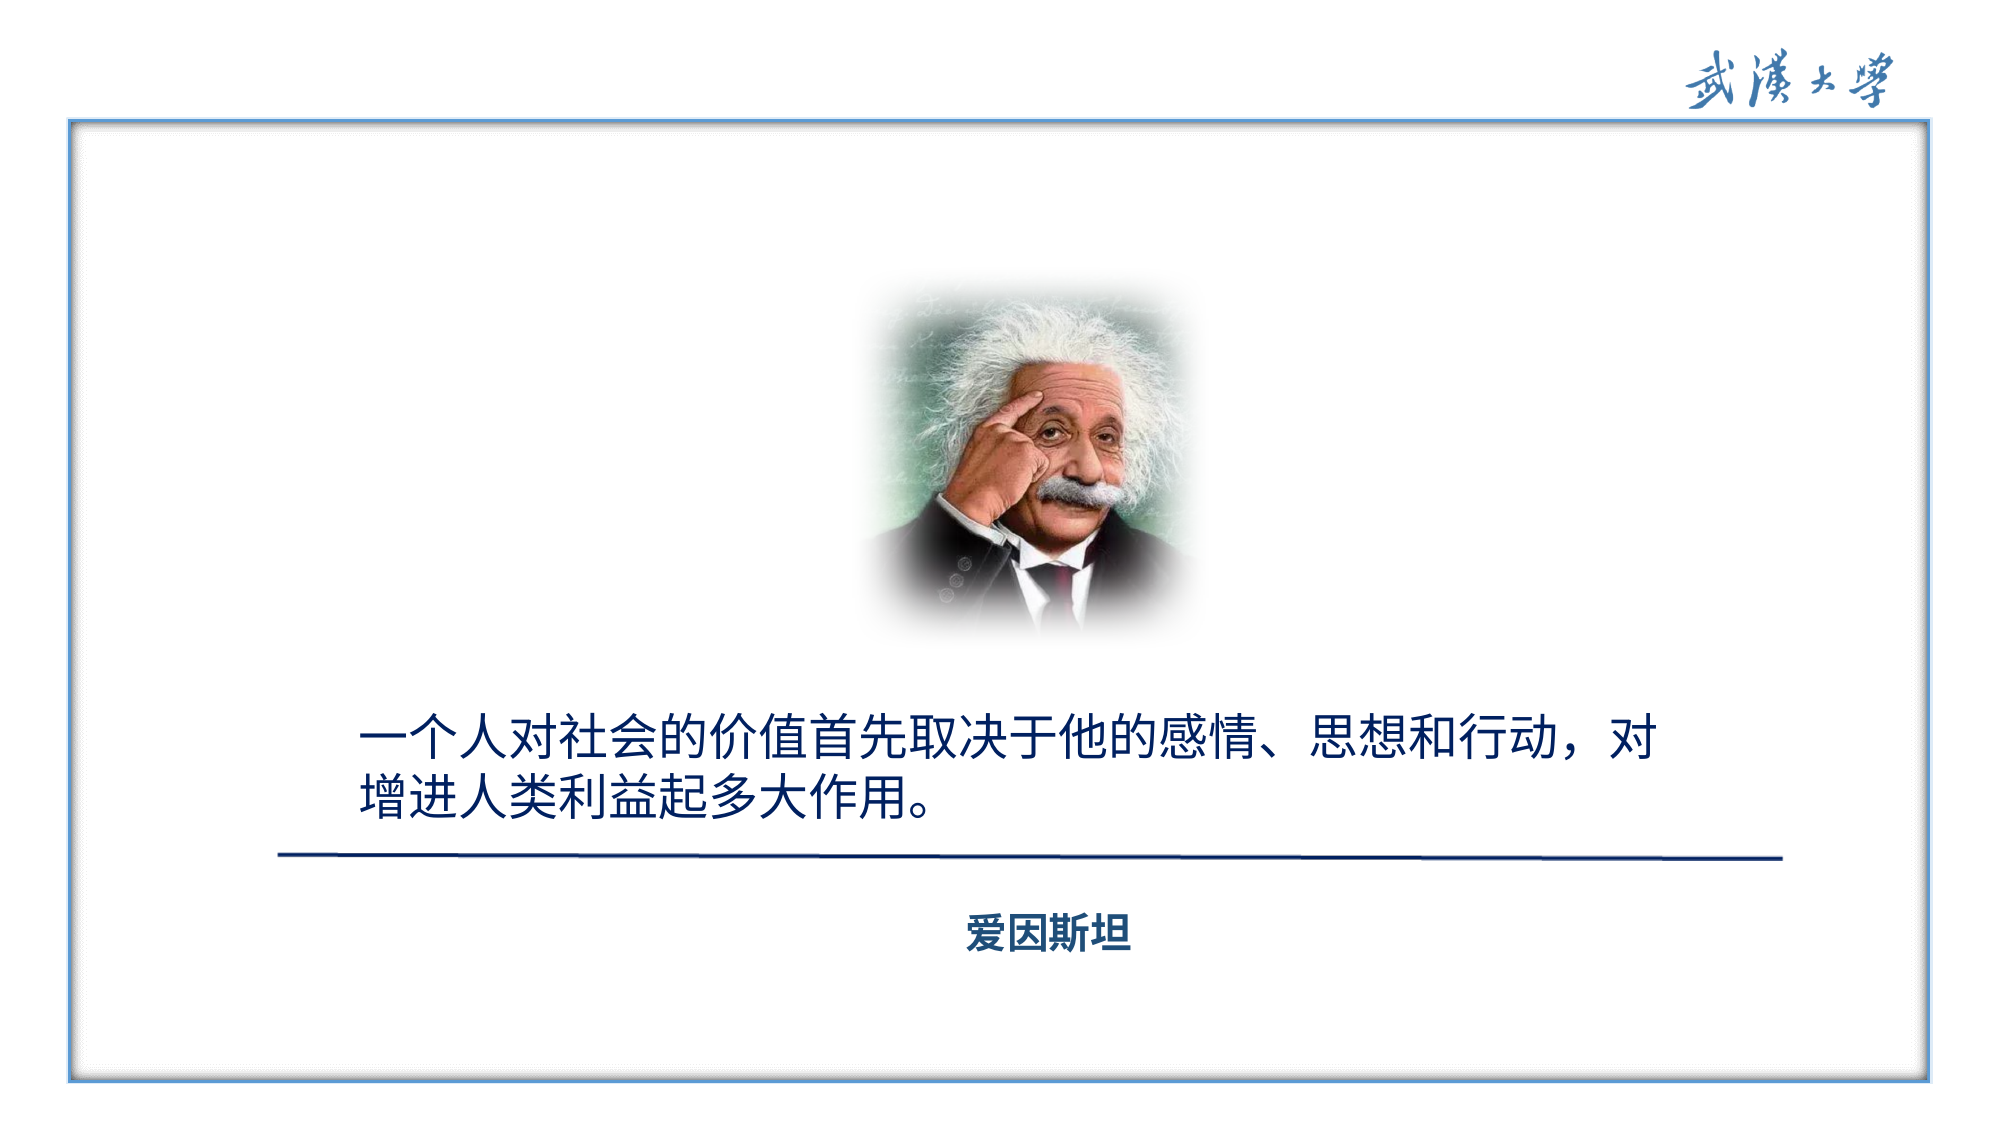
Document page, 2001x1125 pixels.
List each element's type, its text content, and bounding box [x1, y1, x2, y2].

text_box 爱因斯坦 [950, 898, 1939, 964]
picture [66, 117, 1933, 1084]
text_box 一个人对社会的价值首先取决于他的感情、思想和行动，对增进人类利益起多大作用。 [343, 698, 1718, 833]
